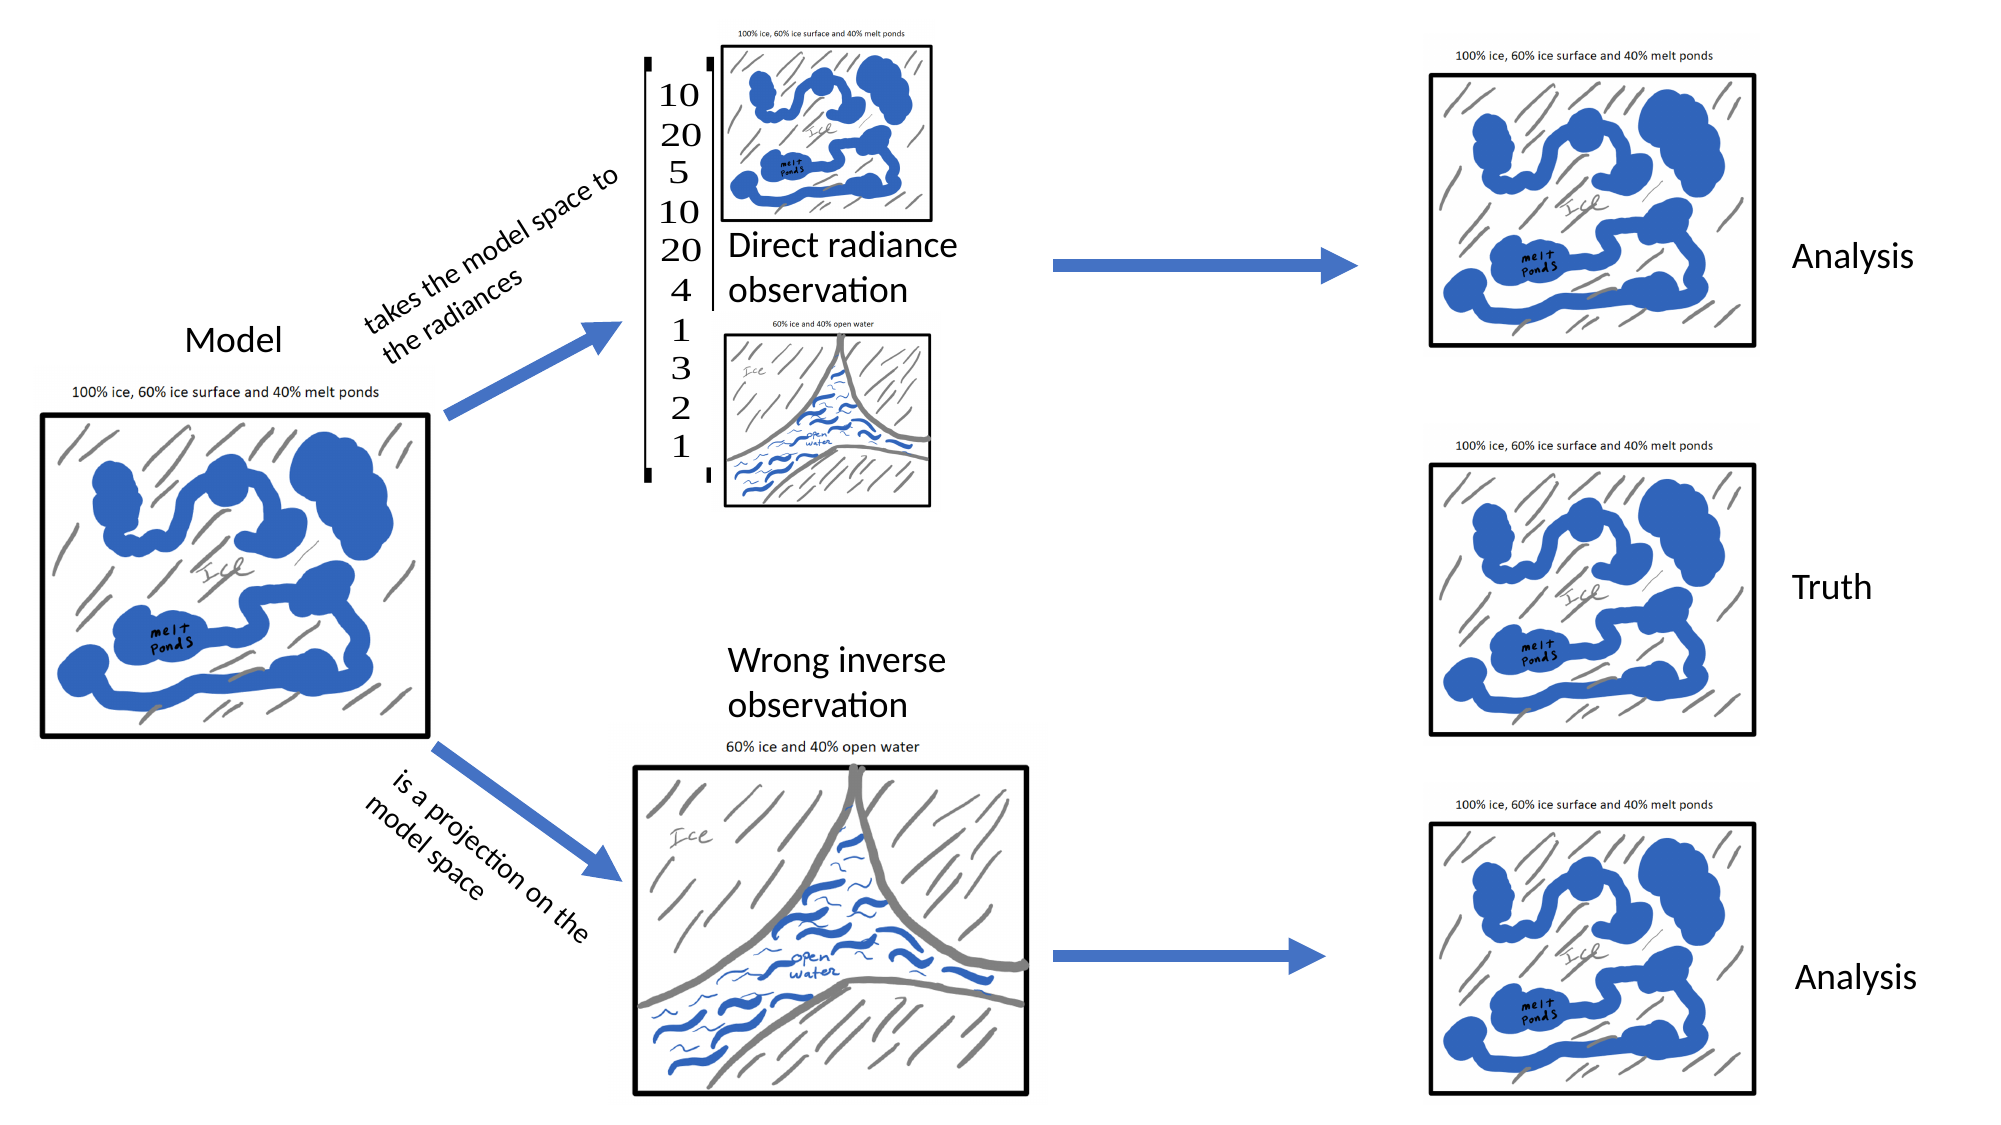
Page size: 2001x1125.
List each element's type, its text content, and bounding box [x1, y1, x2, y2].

text_box Truth [1777, 554, 1888, 615]
picture [717, 19, 935, 228]
text_box Analysis [1780, 944, 1933, 1004]
picture [608, 722, 1048, 1105]
picture [1423, 423, 1760, 746]
picture [1423, 33, 1760, 357]
picture [33, 365, 435, 750]
text_box Model [169, 308, 299, 365]
picture [1423, 782, 1760, 1105]
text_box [446, 321, 623, 416]
picture [711, 311, 941, 512]
text_box Direct radiance observation [713, 212, 982, 317]
text_box Analysis [1777, 223, 1930, 283]
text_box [434, 745, 623, 882]
text_box Wrong inverse observation [712, 627, 971, 722]
